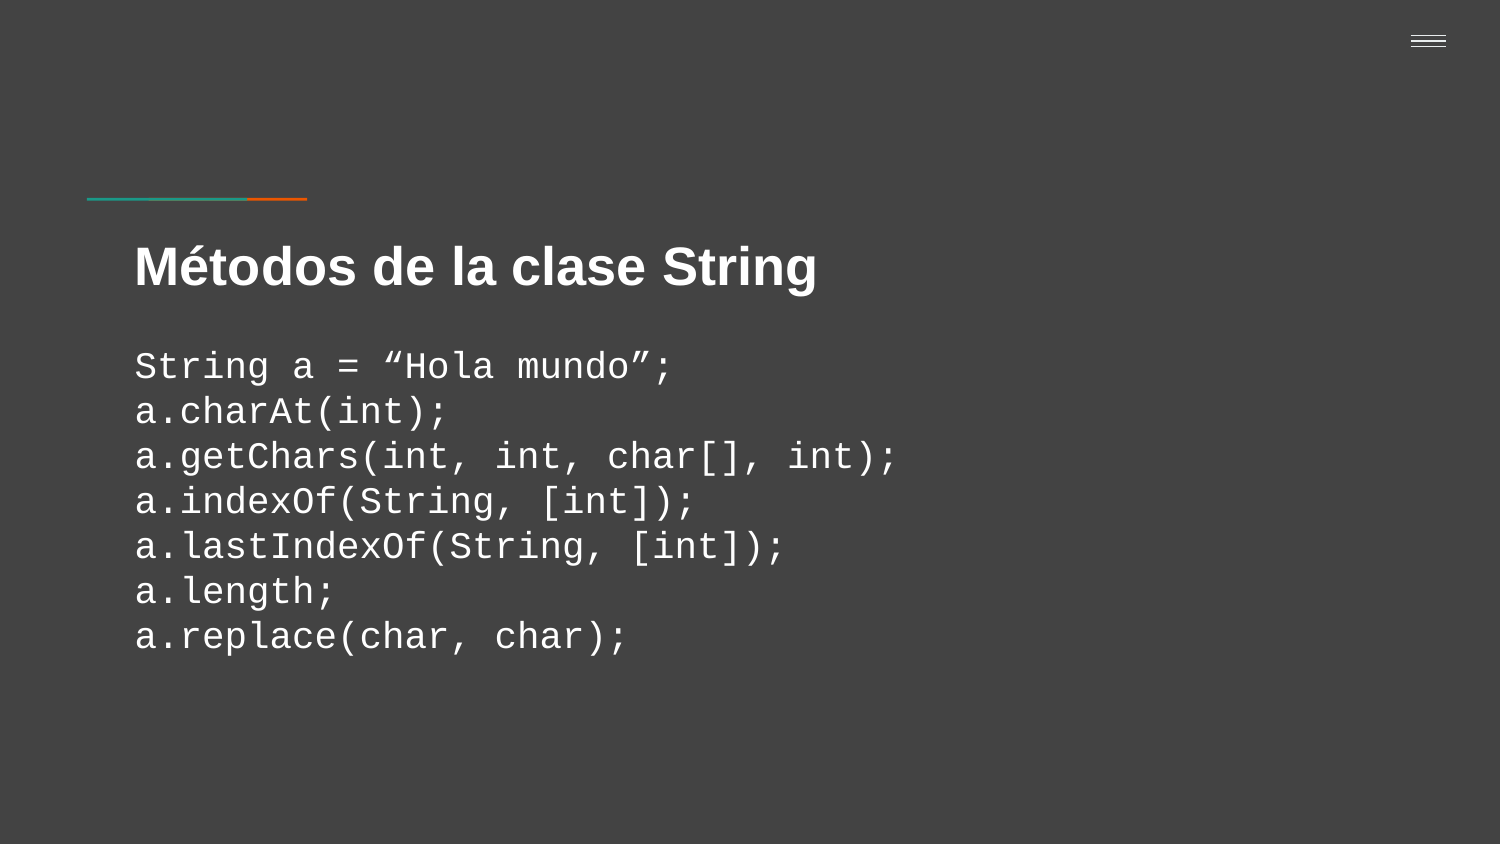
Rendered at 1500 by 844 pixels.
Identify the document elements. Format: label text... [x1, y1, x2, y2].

title Métodos de la clase String [119, 216, 1381, 305]
list String a = “Hola mundo”; a.charAt(int); a.getChars(int, int, char[], int); a.indexOf(String, [int]); a.lastIndexOf(String, [int]); a.length; a.replace(char, char); [119, 326, 1381, 739]
